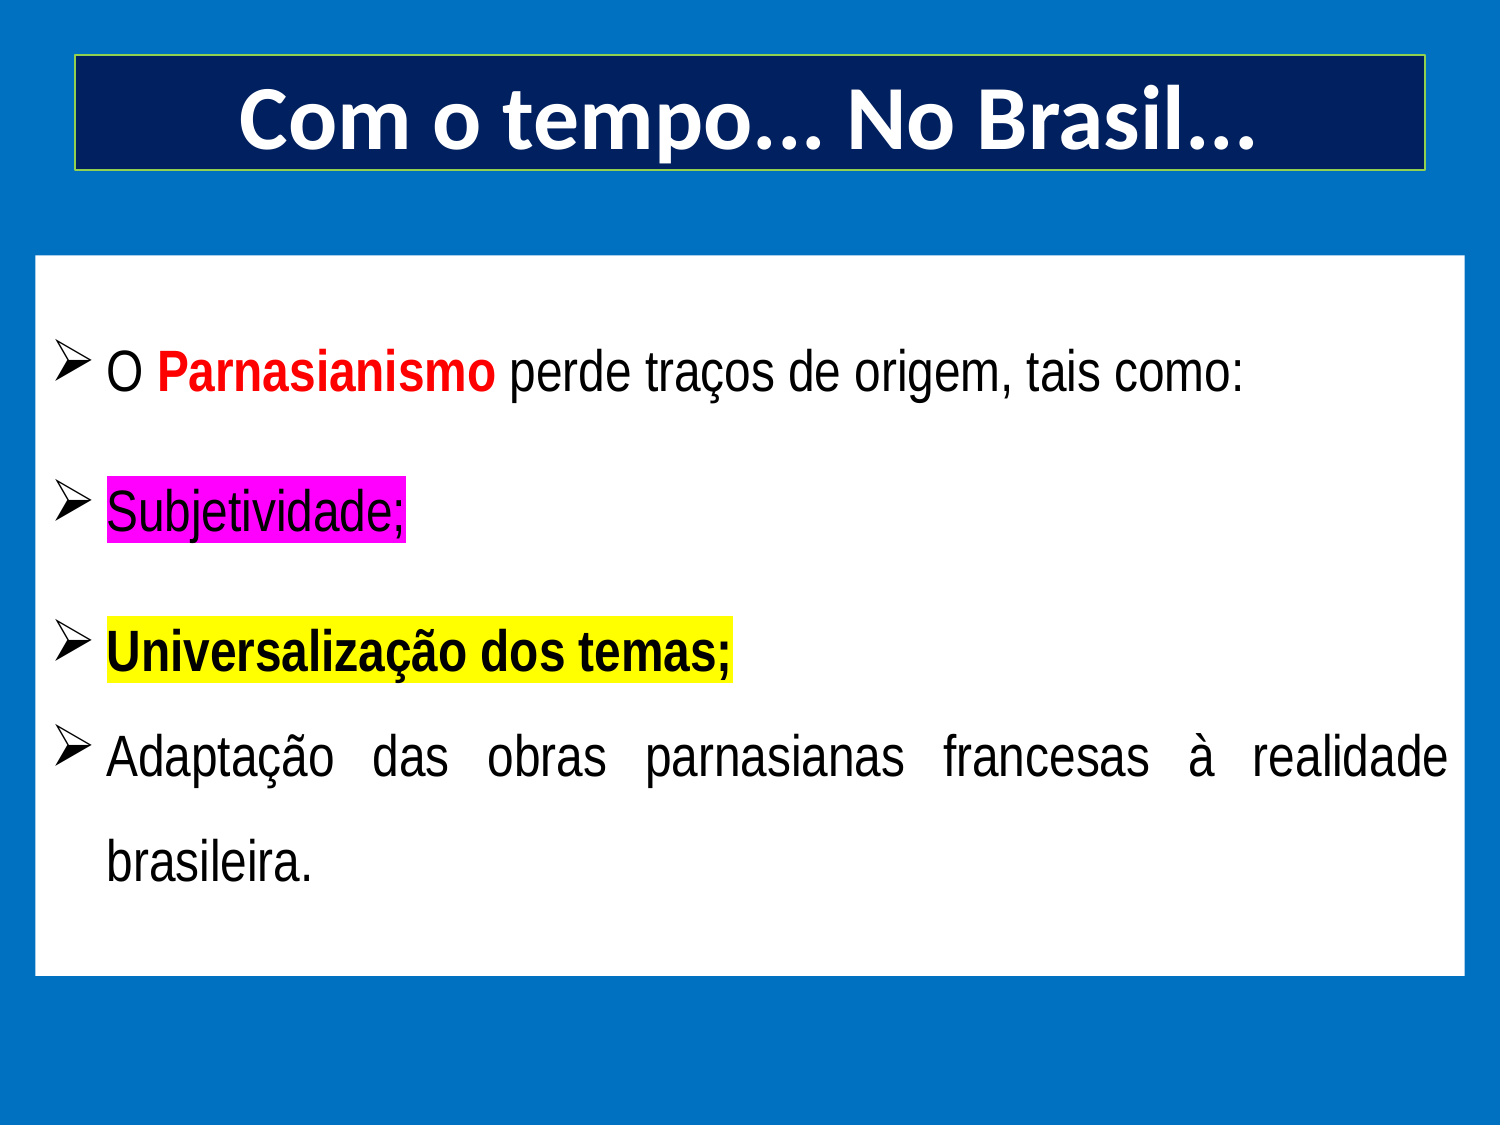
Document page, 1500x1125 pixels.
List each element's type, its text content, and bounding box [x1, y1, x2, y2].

title Com o tempo... No Brasil... [75, 54, 1425, 171]
list O Parnasianismo perde traços de origem, tais como: Subjetividade; Universalização dos temas; Adaptação das obras parnasianas francesas à realidade brasileira. [35, 255, 1465, 976]
